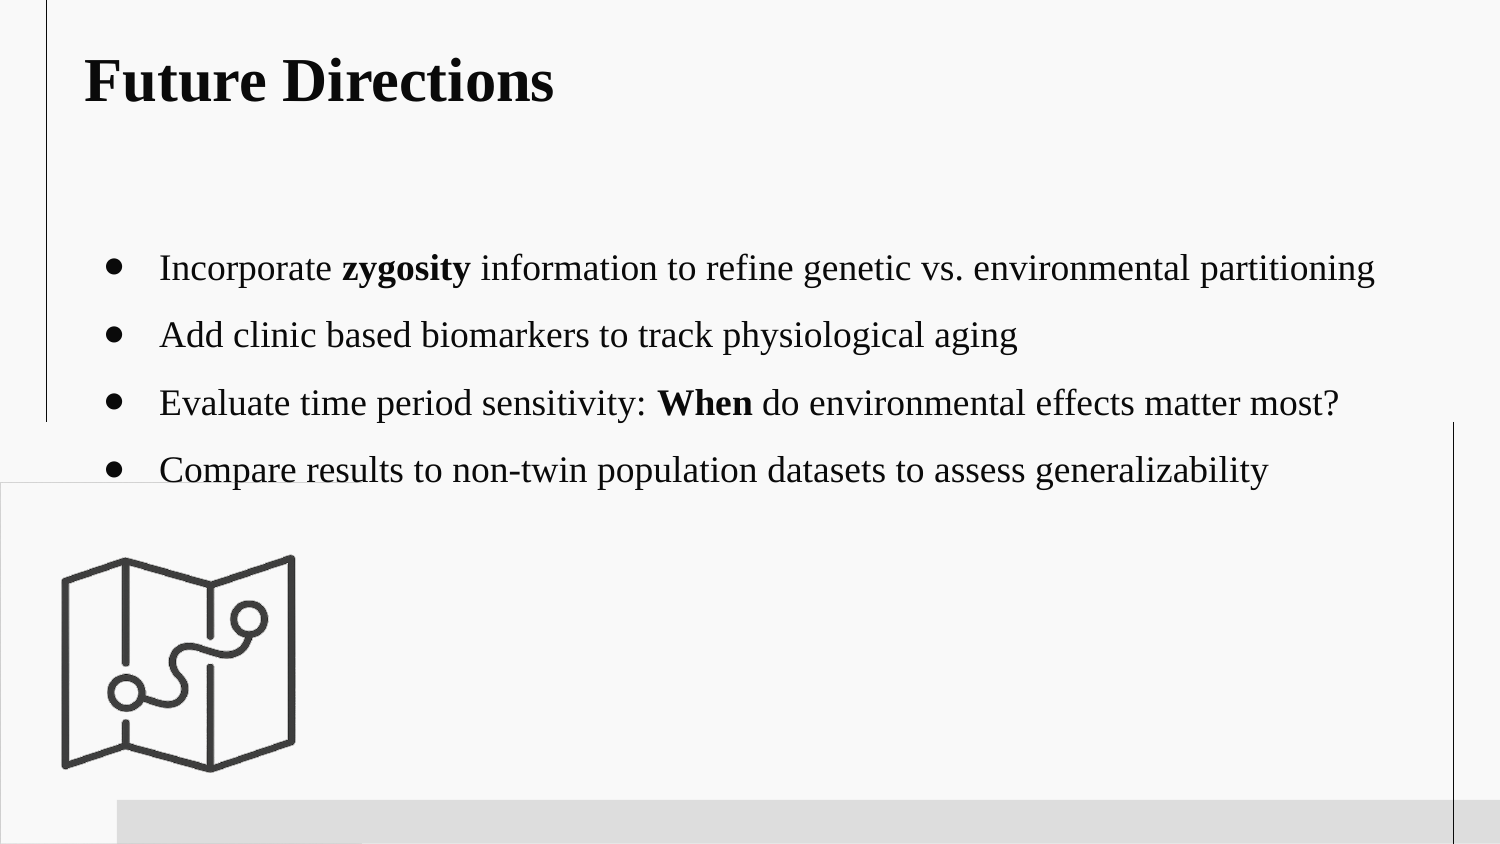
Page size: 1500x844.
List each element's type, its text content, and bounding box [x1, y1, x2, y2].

text_box Incorporate zygosity information to refine genetic vs. environmental partitioning Add clinic based biomarkers to track physiological aging Evaluate time period sensitivity: When do environmental effects matter most? Compare results to non-twin population datasets to assess generalizability [69, 205, 1429, 774]
picture [0, 481, 362, 844]
text_box Future Directions [69, 24, 954, 136]
